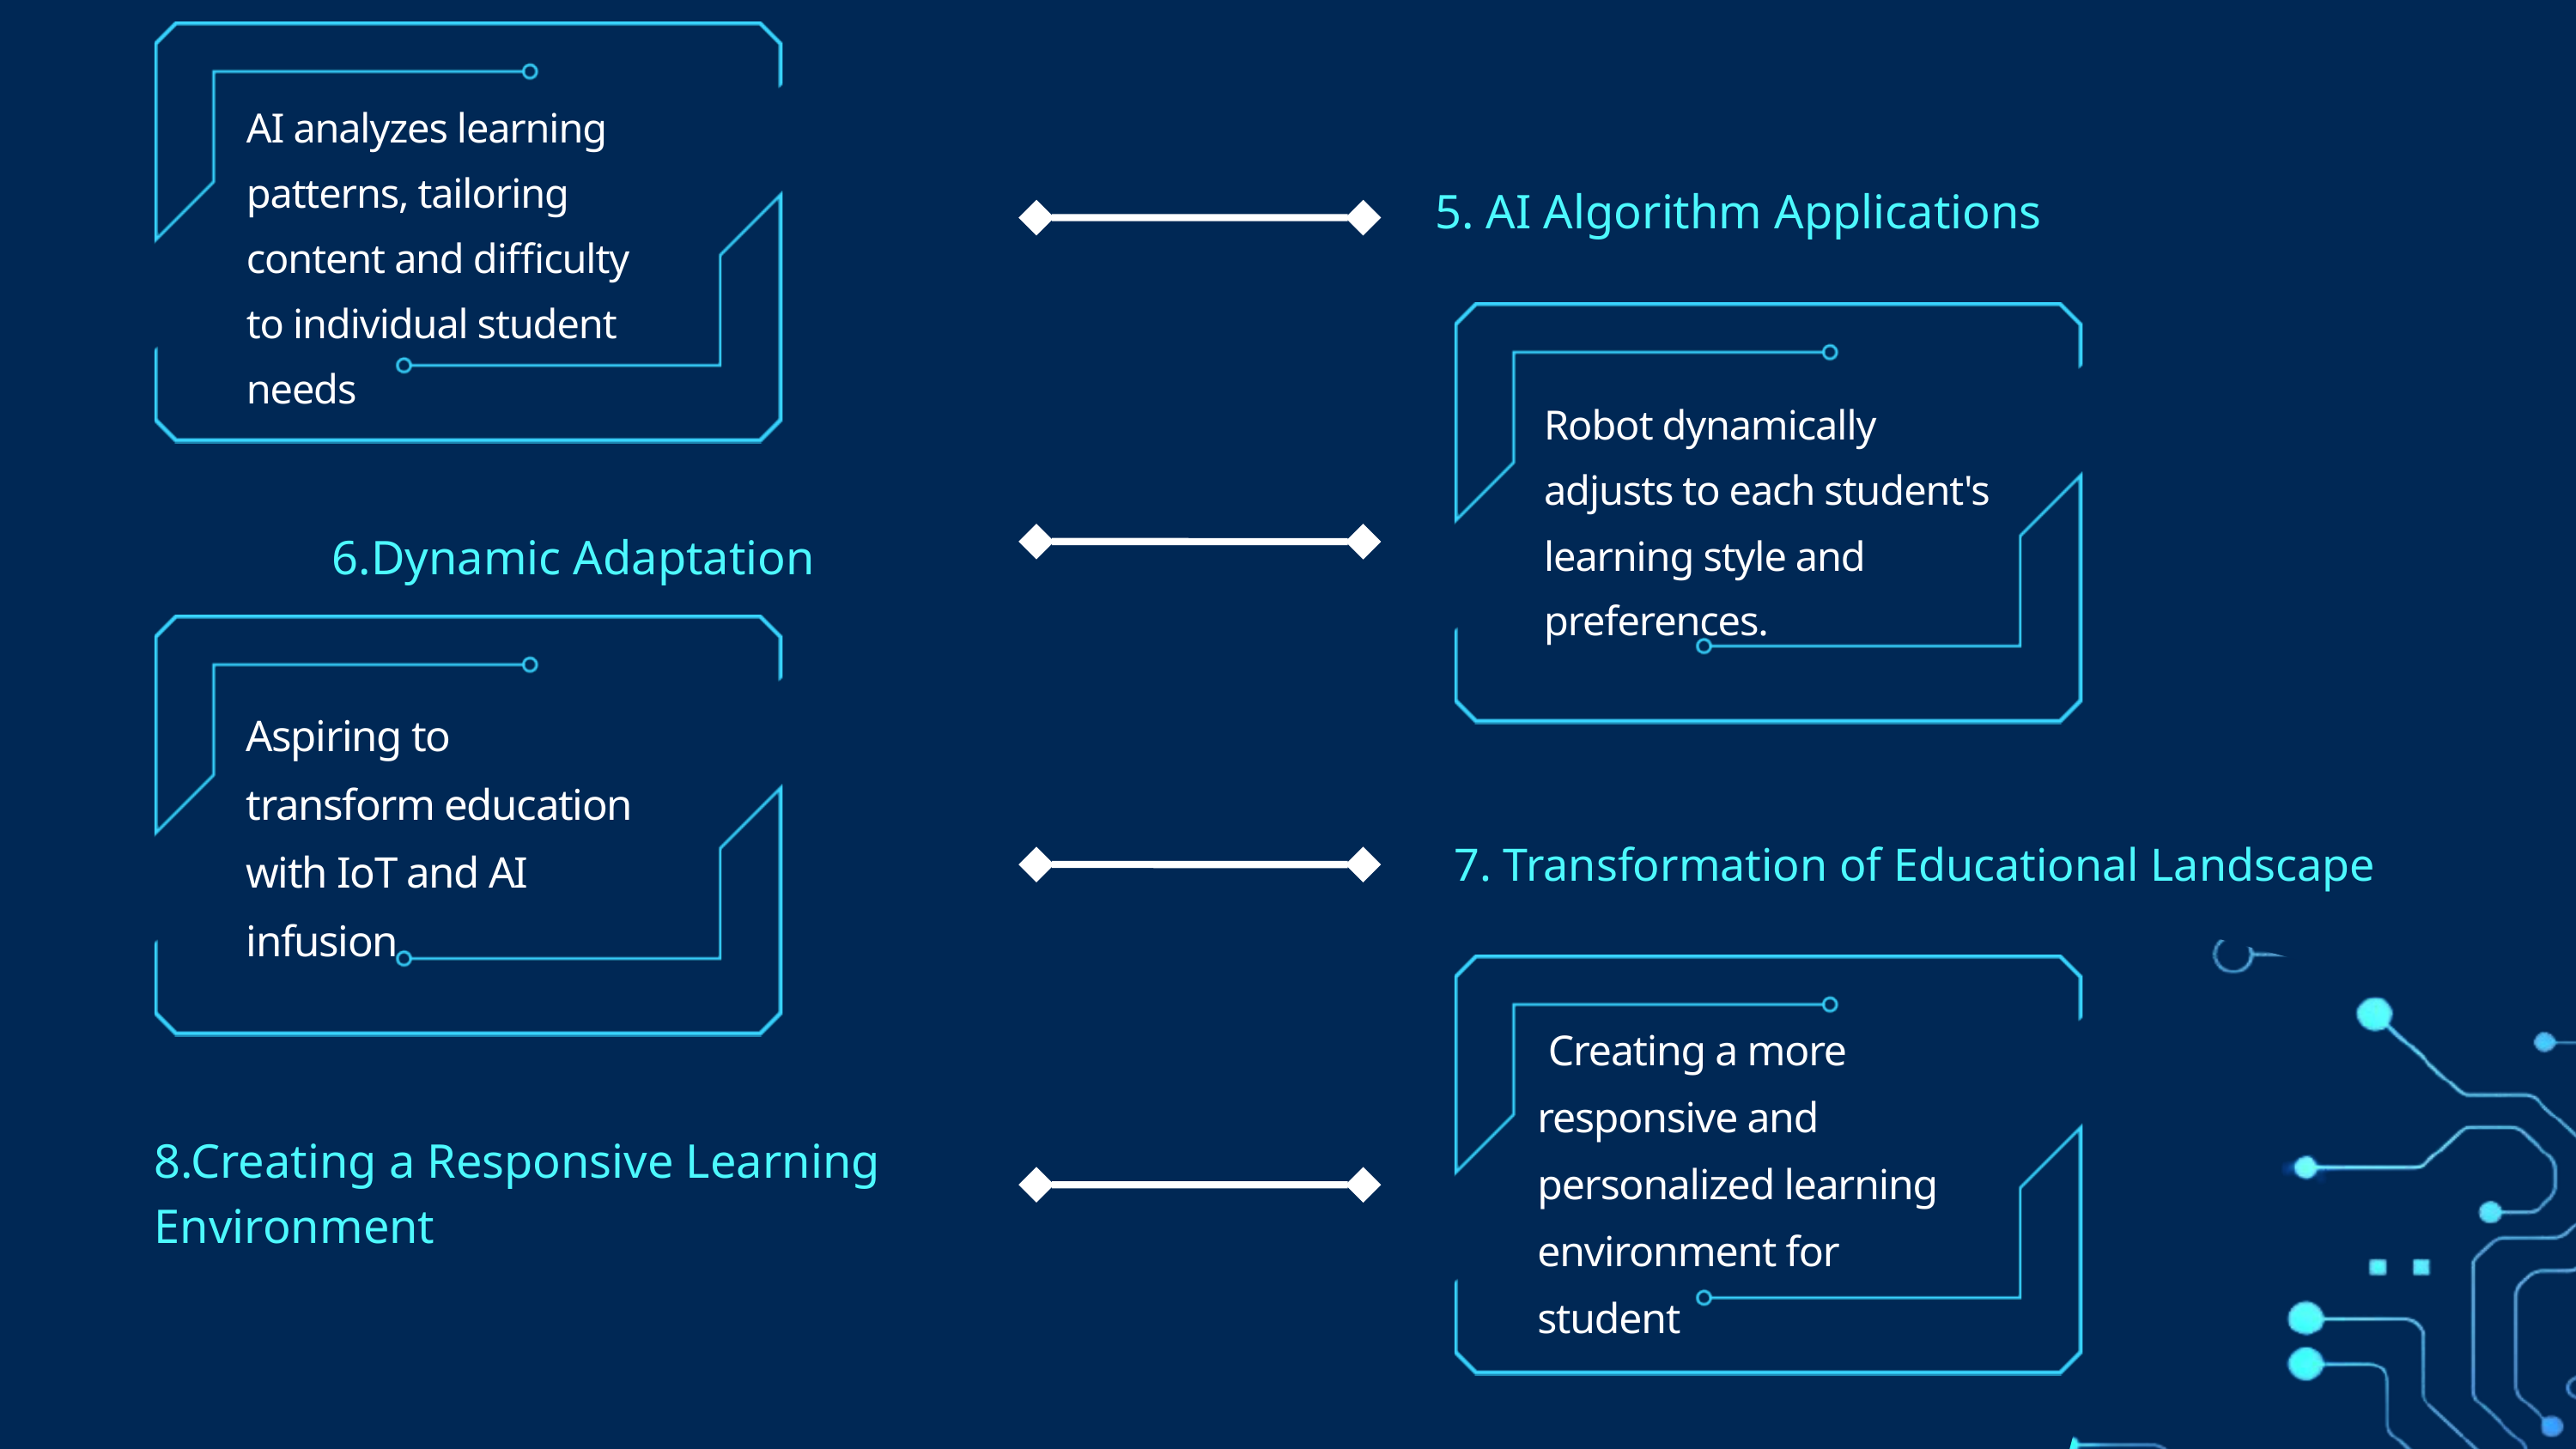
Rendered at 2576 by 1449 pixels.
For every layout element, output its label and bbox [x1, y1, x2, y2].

text_box [154, 21, 2576, 1449]
